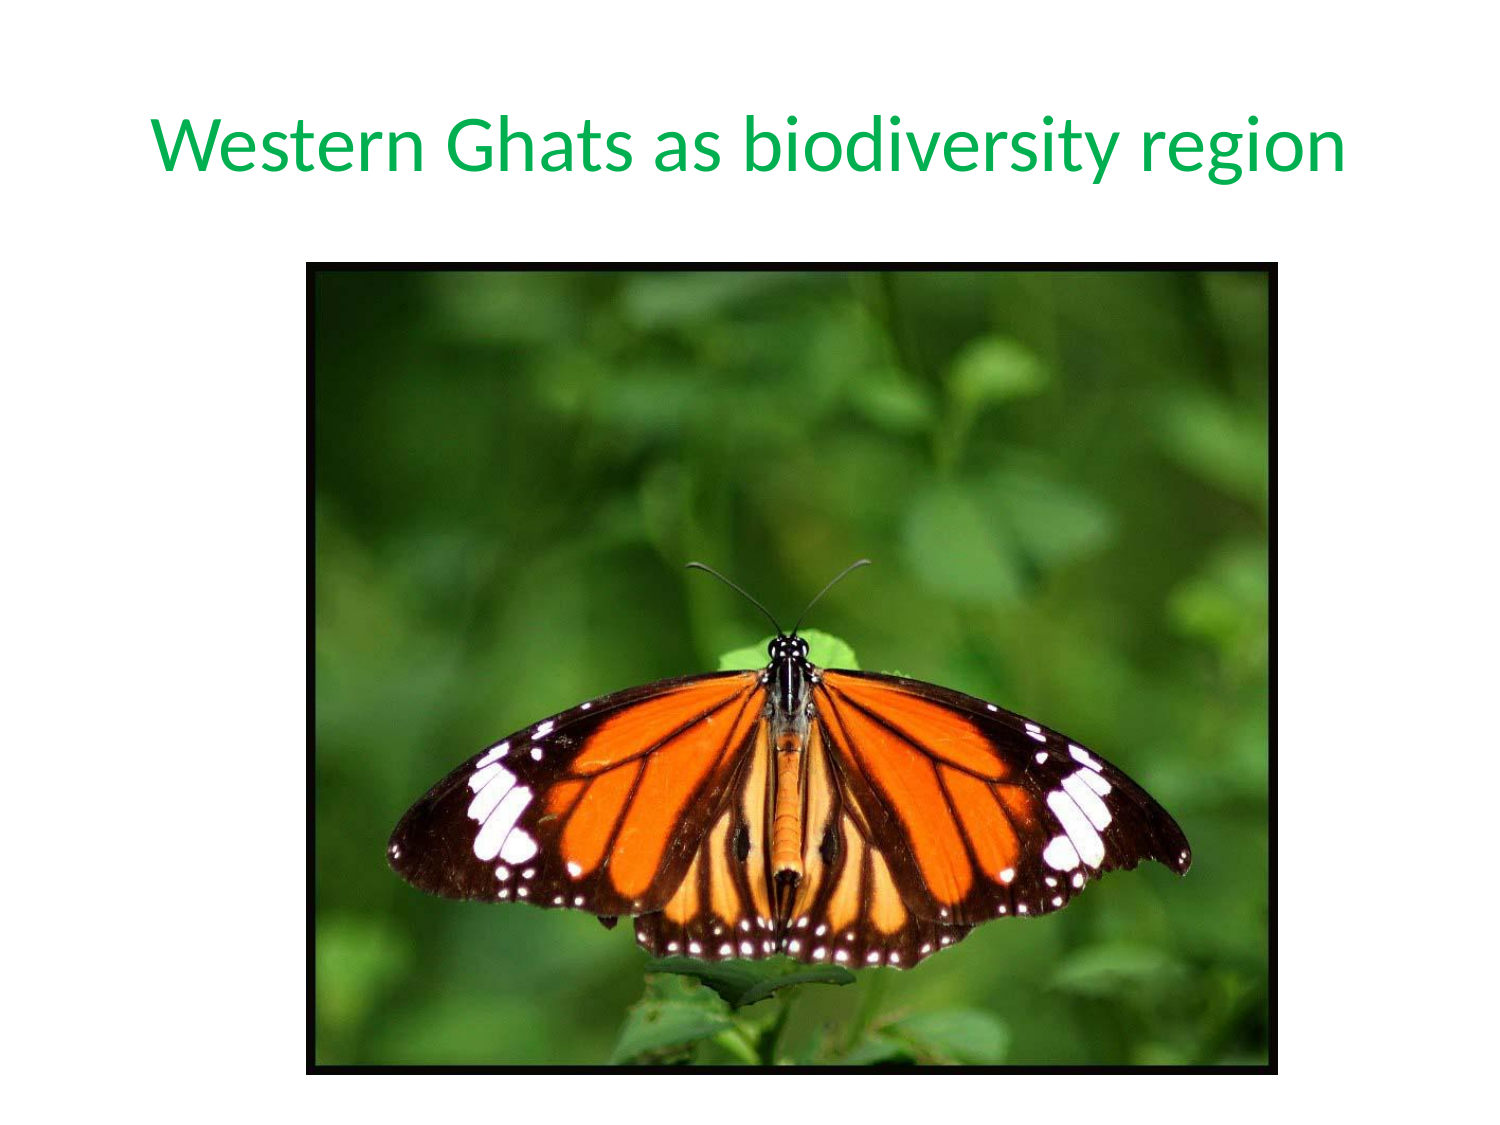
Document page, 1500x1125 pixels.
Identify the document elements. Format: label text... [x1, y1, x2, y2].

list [305, 262, 1278, 1076]
title Western Ghats as biodiversity region [75, 45, 1425, 233]
